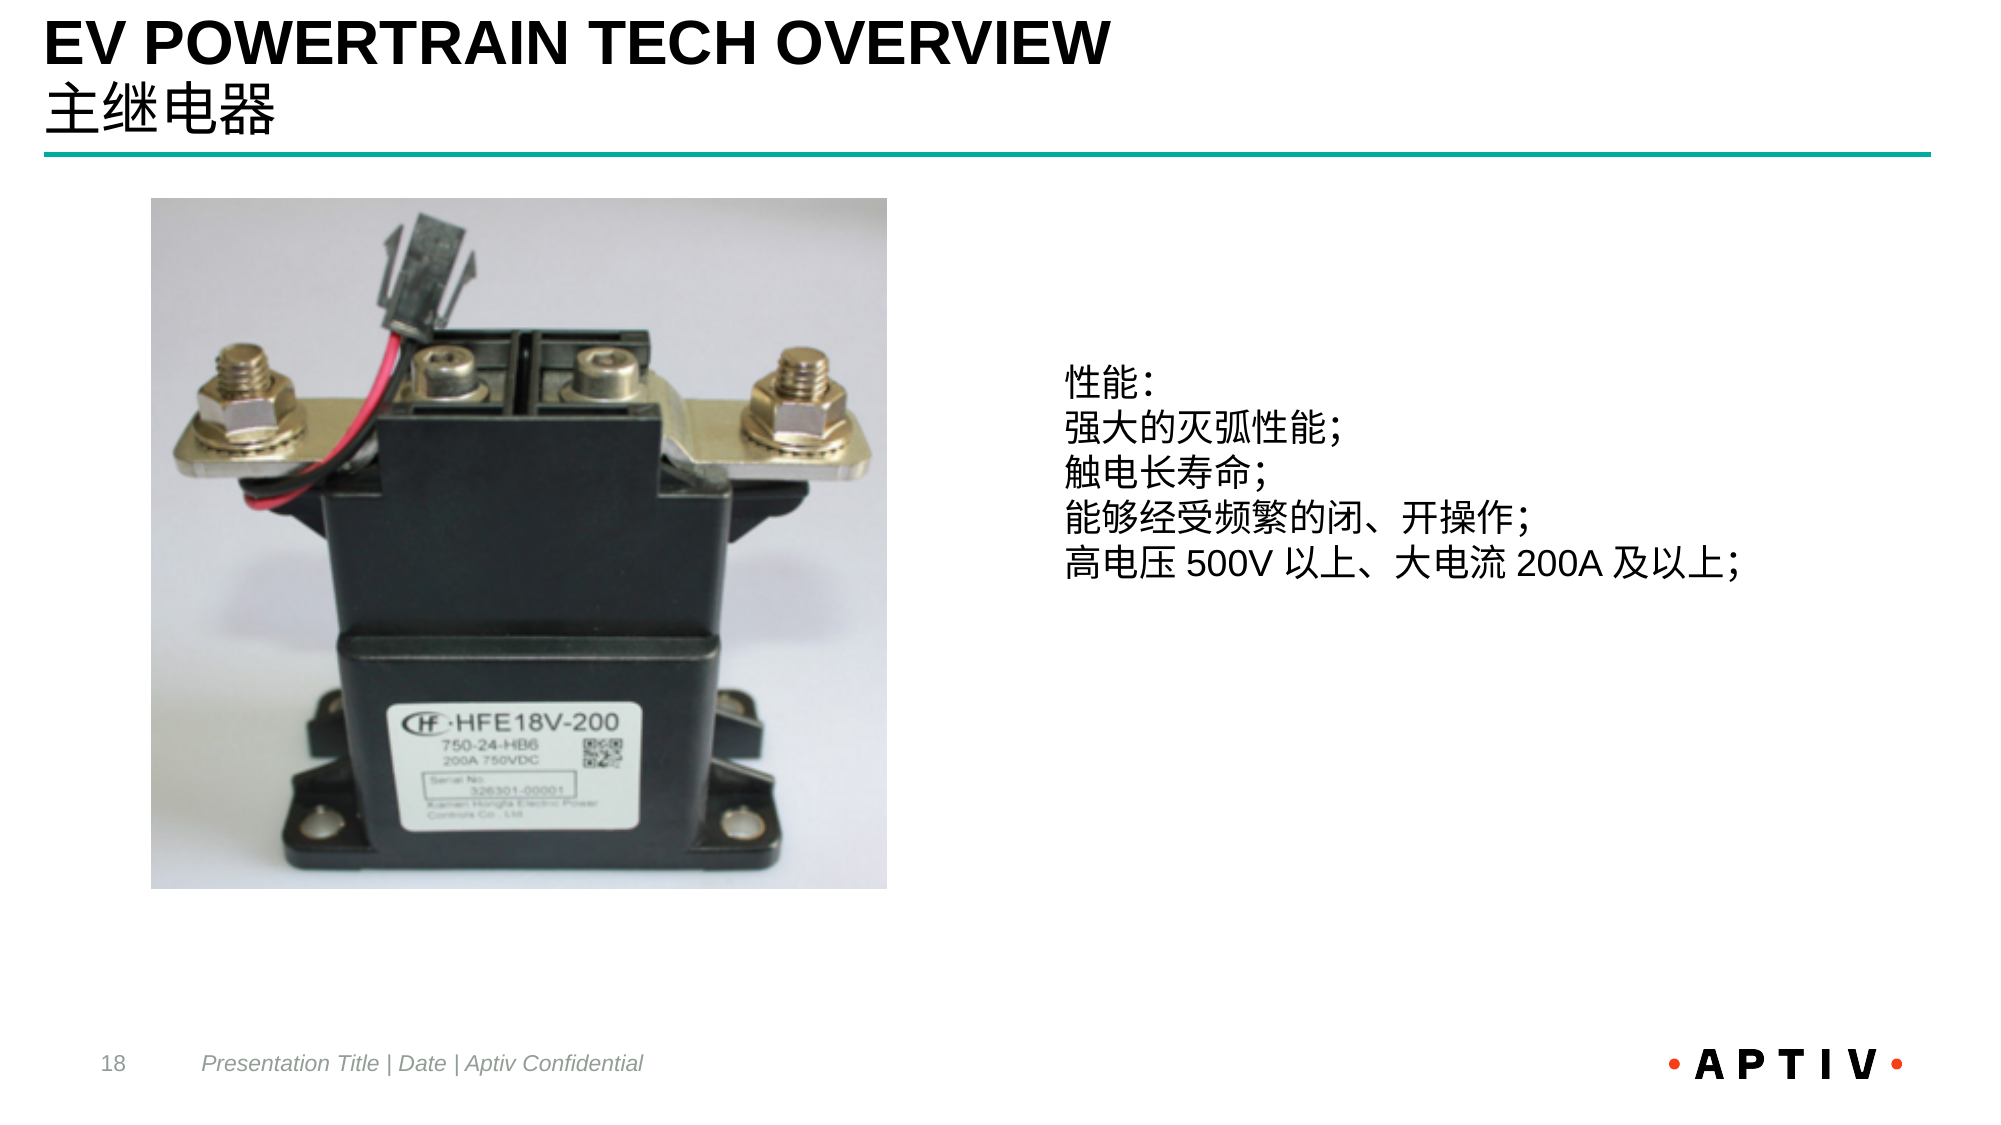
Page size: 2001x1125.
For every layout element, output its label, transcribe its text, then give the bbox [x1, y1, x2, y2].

picture [151, 198, 887, 889]
text_box 性能： 强大的灭弧性能； 触电长寿命； 能够经受频繁的闭、开操作； 高电压500V以上、大电流200A及以上； [1049, 351, 1765, 592]
slide_number 18 [100, 1037, 204, 1088]
title 主继电器 [43, 72, 1844, 150]
footer Presentation Title | Date | Aptiv Confidential [204, 1037, 775, 1088]
picture [1654, 1034, 1917, 1094]
